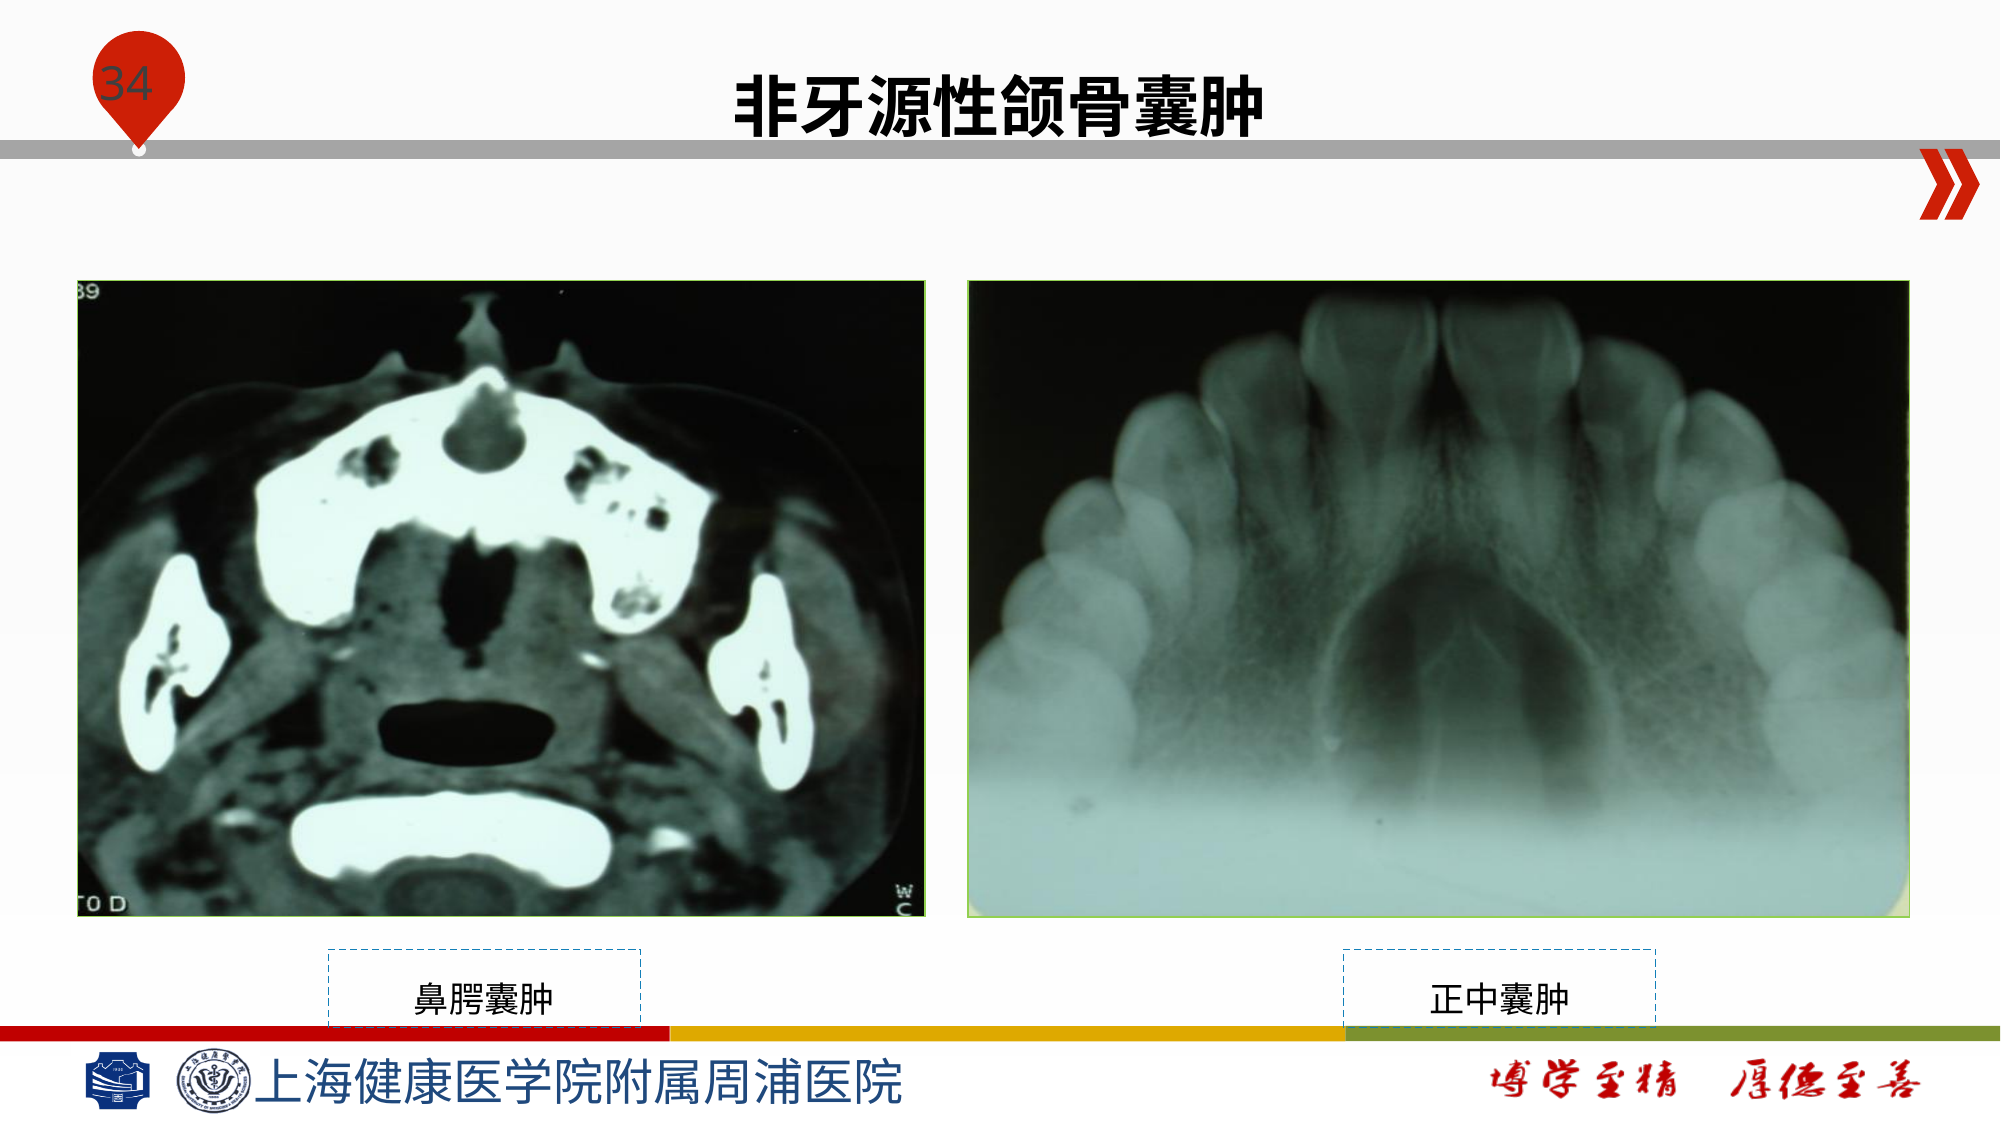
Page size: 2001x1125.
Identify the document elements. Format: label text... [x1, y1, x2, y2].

picture [78, 280, 925, 917]
text_box 非牙源性颌骨囊肿 [717, 17, 1282, 153]
text_box 正中囊肿 [1343, 949, 1656, 1028]
picture [968, 280, 1909, 917]
text_box 鼻腭囊肿 [328, 949, 641, 1028]
picture [70, 1042, 260, 1121]
picture [1458, 1043, 1955, 1124]
